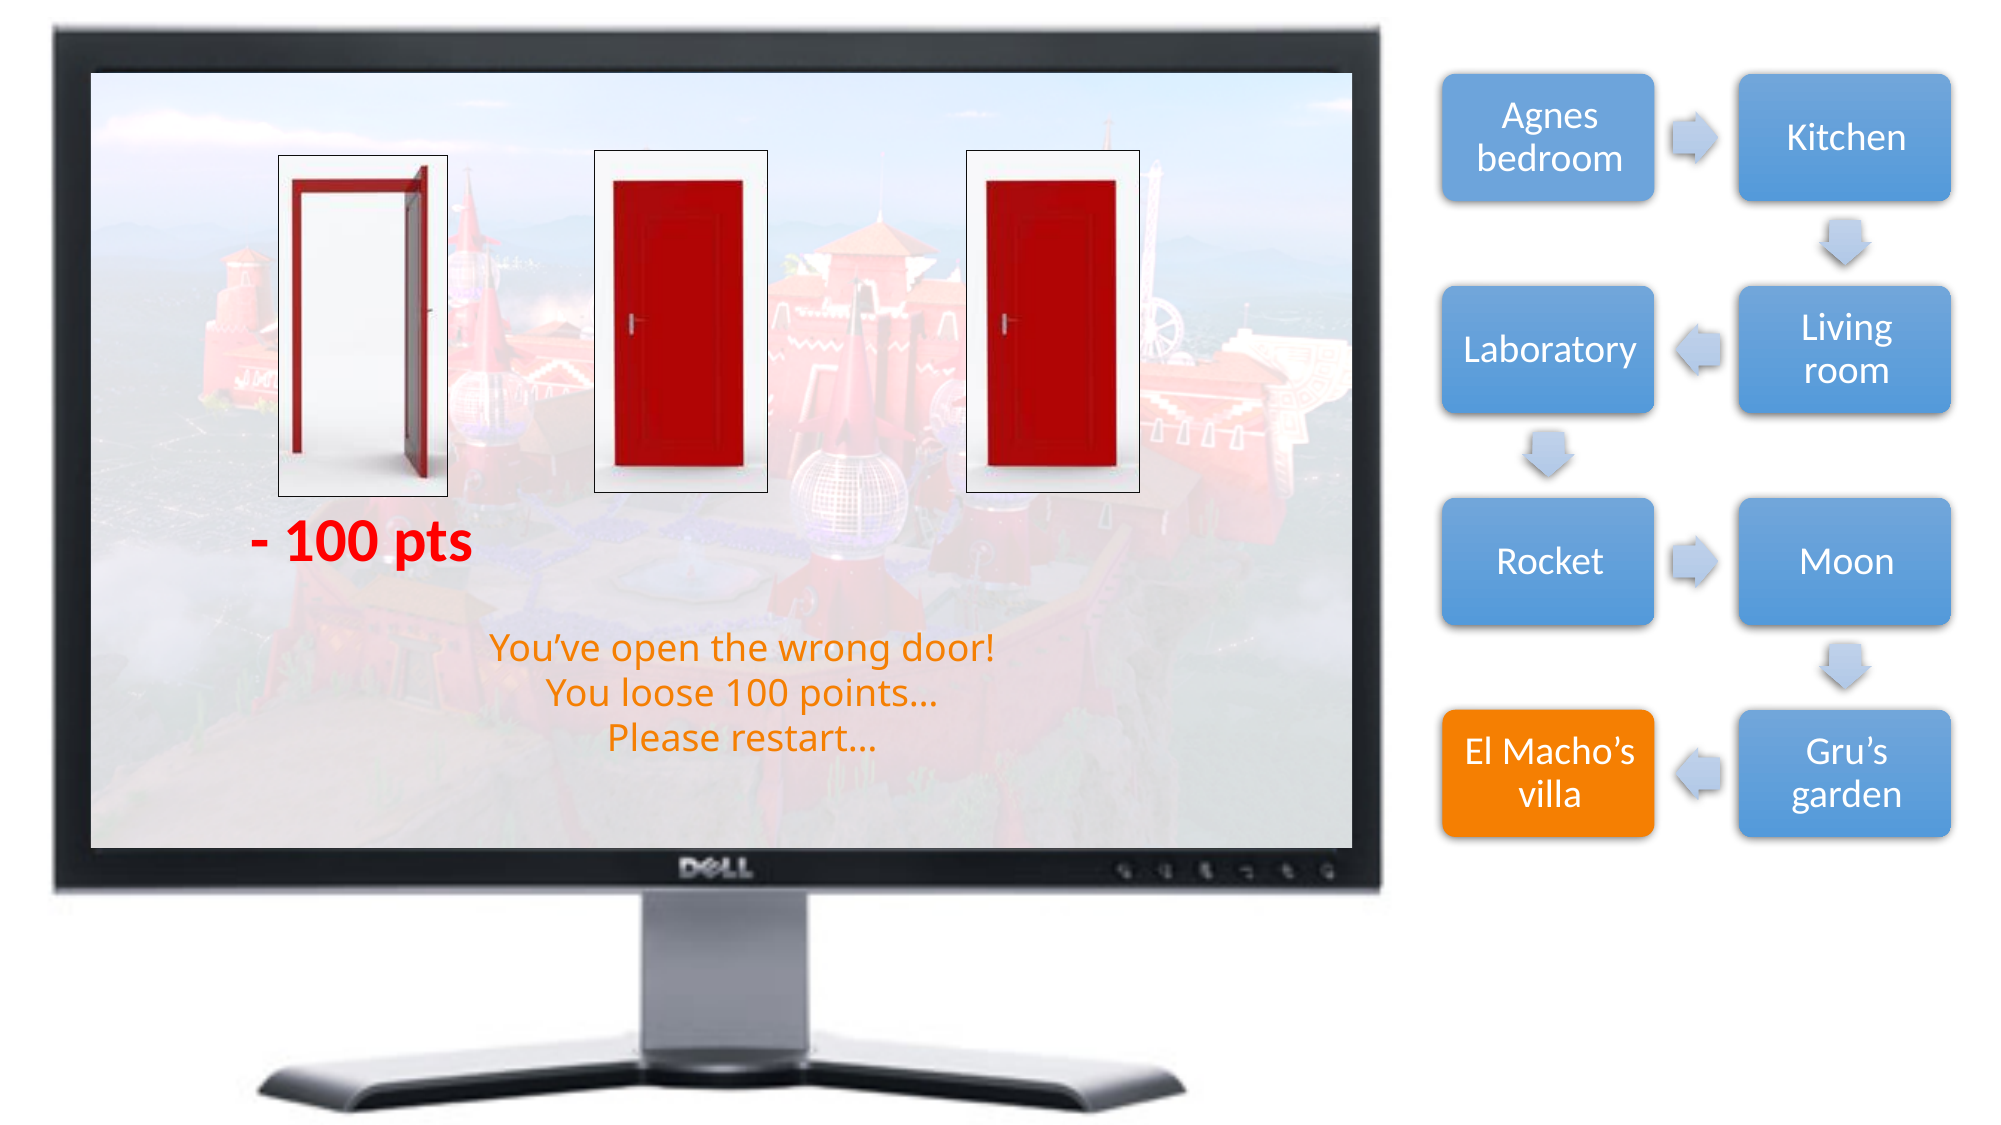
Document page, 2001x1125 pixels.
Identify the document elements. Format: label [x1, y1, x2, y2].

picture [28, 17, 1412, 1125]
text_box [1393, 73, 2000, 837]
